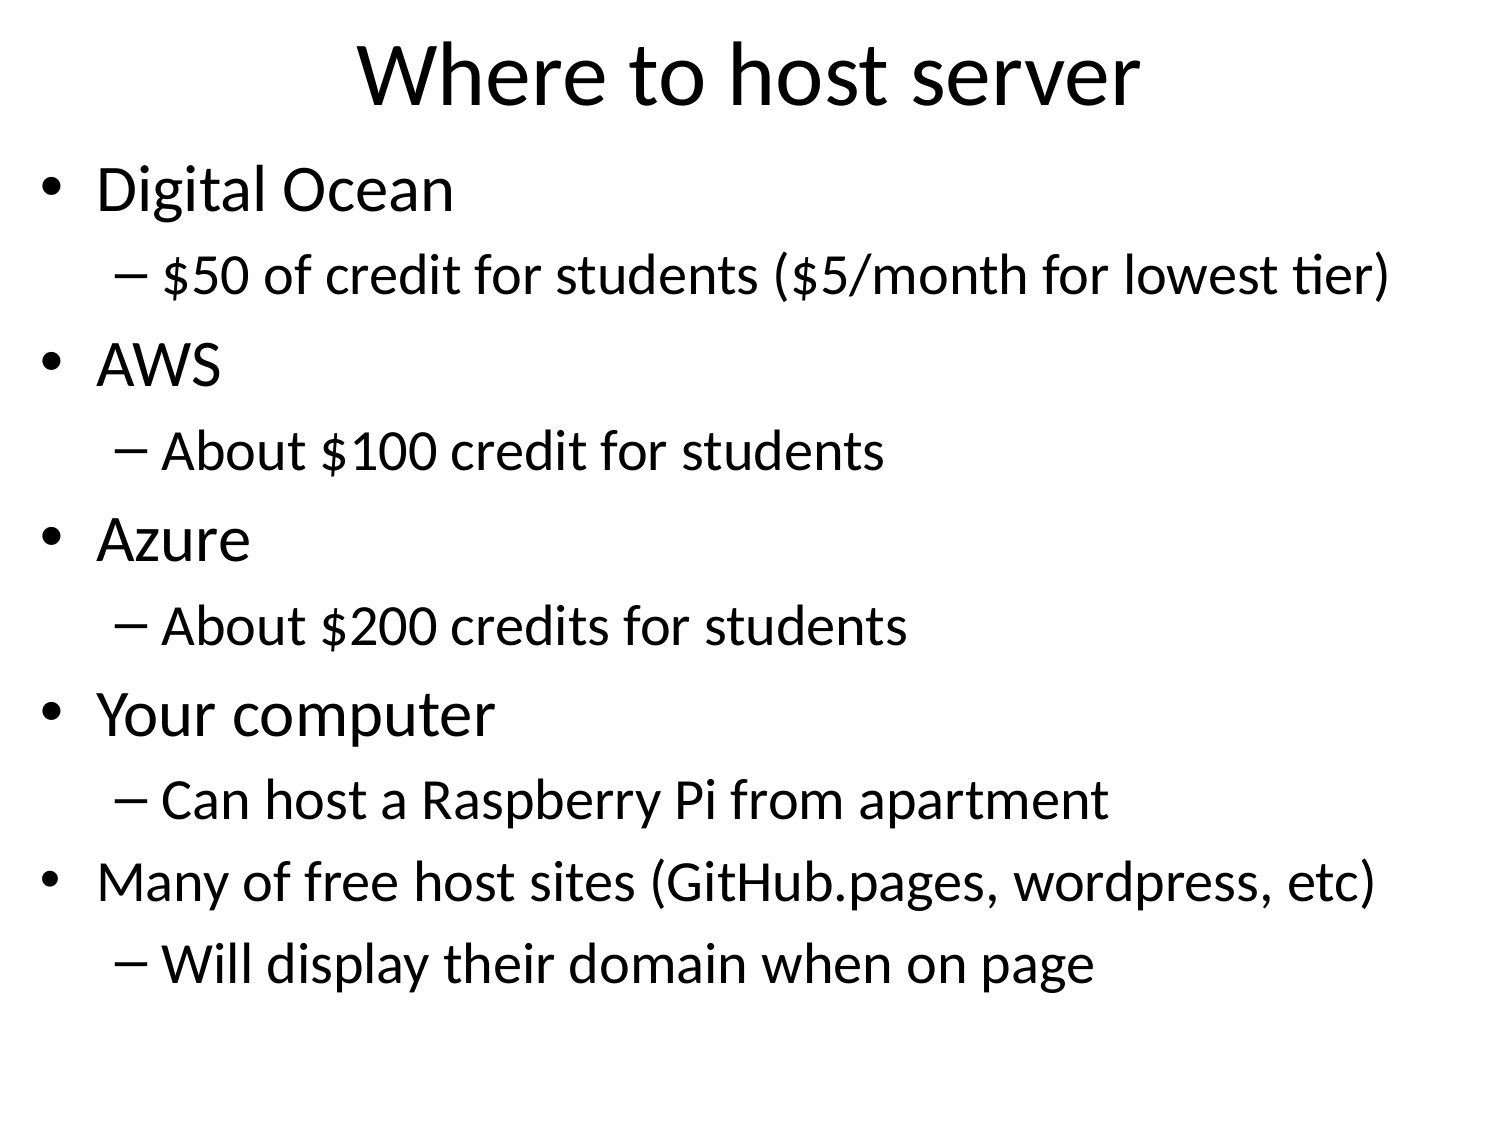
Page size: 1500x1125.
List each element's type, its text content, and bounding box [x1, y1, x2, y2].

title Where to host server [75, 0, 1425, 137]
list Digital Ocean $50 of credit for students ($5/month for lowest tier) AWS About $100 credit for students Azure About $200 credits for students Your computer Can host a Raspberry Pi from apartment Many of free host sites (GitHub.pages, wordpress, etc) Will display their domain when on page [24, 137, 1488, 1088]
